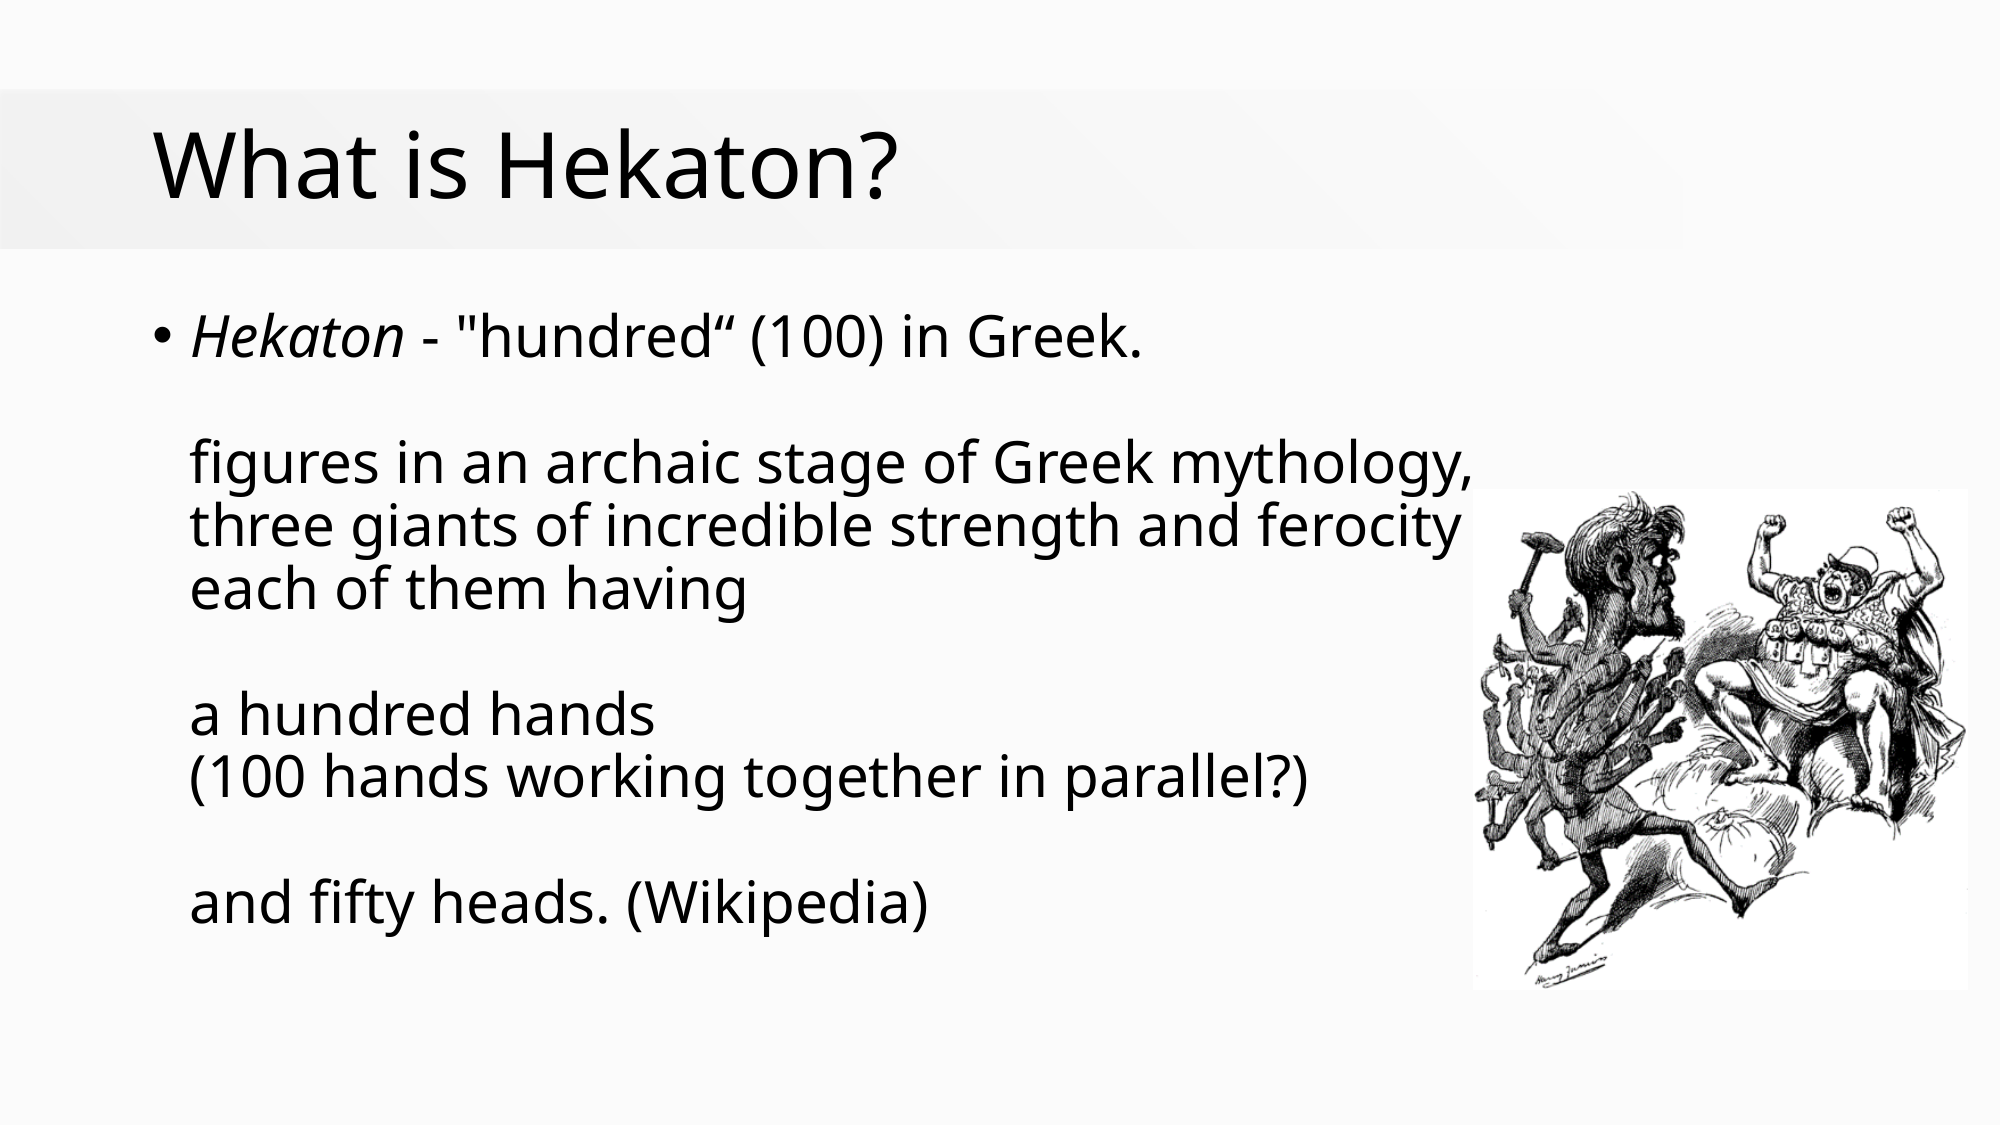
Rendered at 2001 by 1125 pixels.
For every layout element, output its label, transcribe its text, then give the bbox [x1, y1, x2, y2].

picture [1472, 489, 1968, 991]
title What is Hekaton? [137, 59, 1863, 278]
list Hekaton - "hundred“ (100) in Greek. figures in an archaic stage of Greek mythology, three giants of incredible strength and ferocity each of them having a hundred hands (100 hands working together in parallel?) and fifty heads. (Wikipedia) [137, 299, 1863, 1014]
